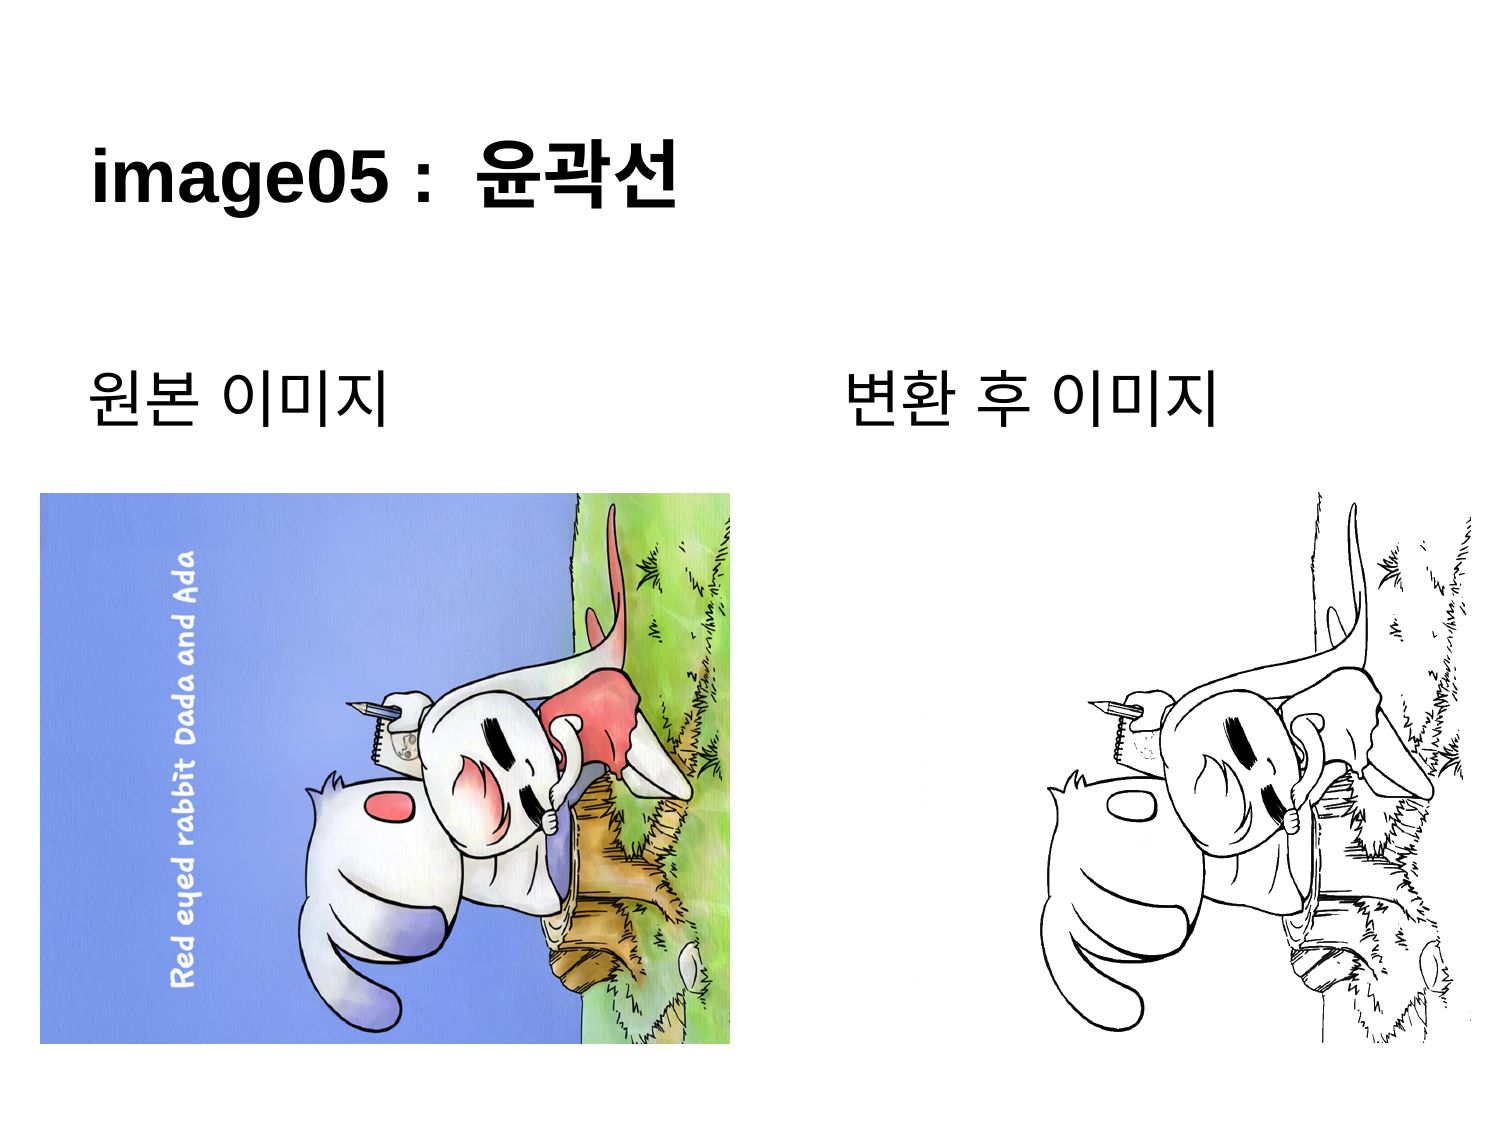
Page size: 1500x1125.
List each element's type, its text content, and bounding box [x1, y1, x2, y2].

picture [40, 492, 730, 1045]
list 원본 이미지 [40, 345, 720, 454]
list 변환 후 이미지 [796, 345, 1471, 454]
title image05 : 윤곽선 [75, 45, 1425, 233]
picture [783, 492, 1471, 1043]
